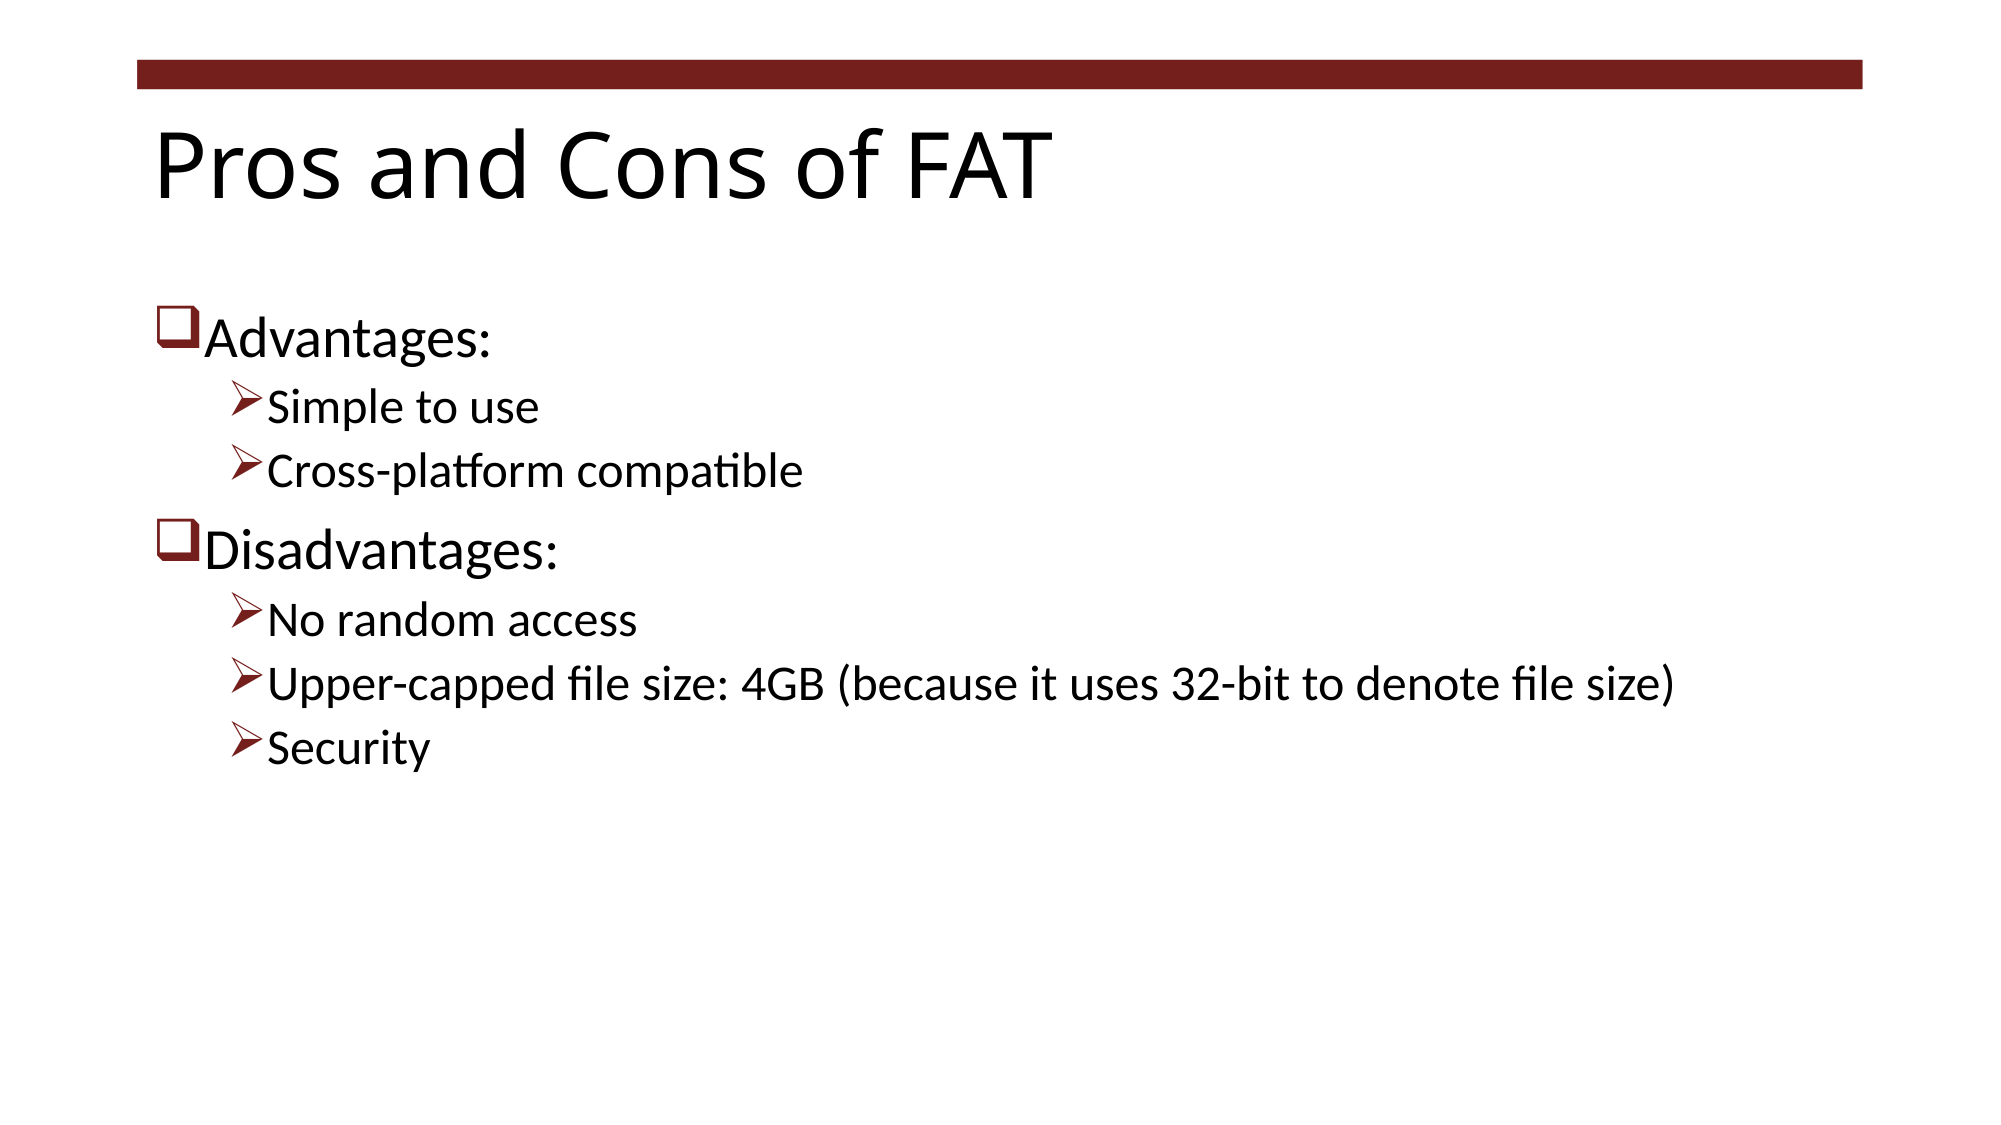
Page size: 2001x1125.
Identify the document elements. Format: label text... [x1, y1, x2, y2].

list Advantages: Simple to use Cross-platform compatible Disadvantages: No random access Upper-capped file size: 4GB (because it uses 32-bit to denote file size) Security [137, 299, 1863, 1103]
title Pros and Cons of FAT [137, 59, 1863, 278]
